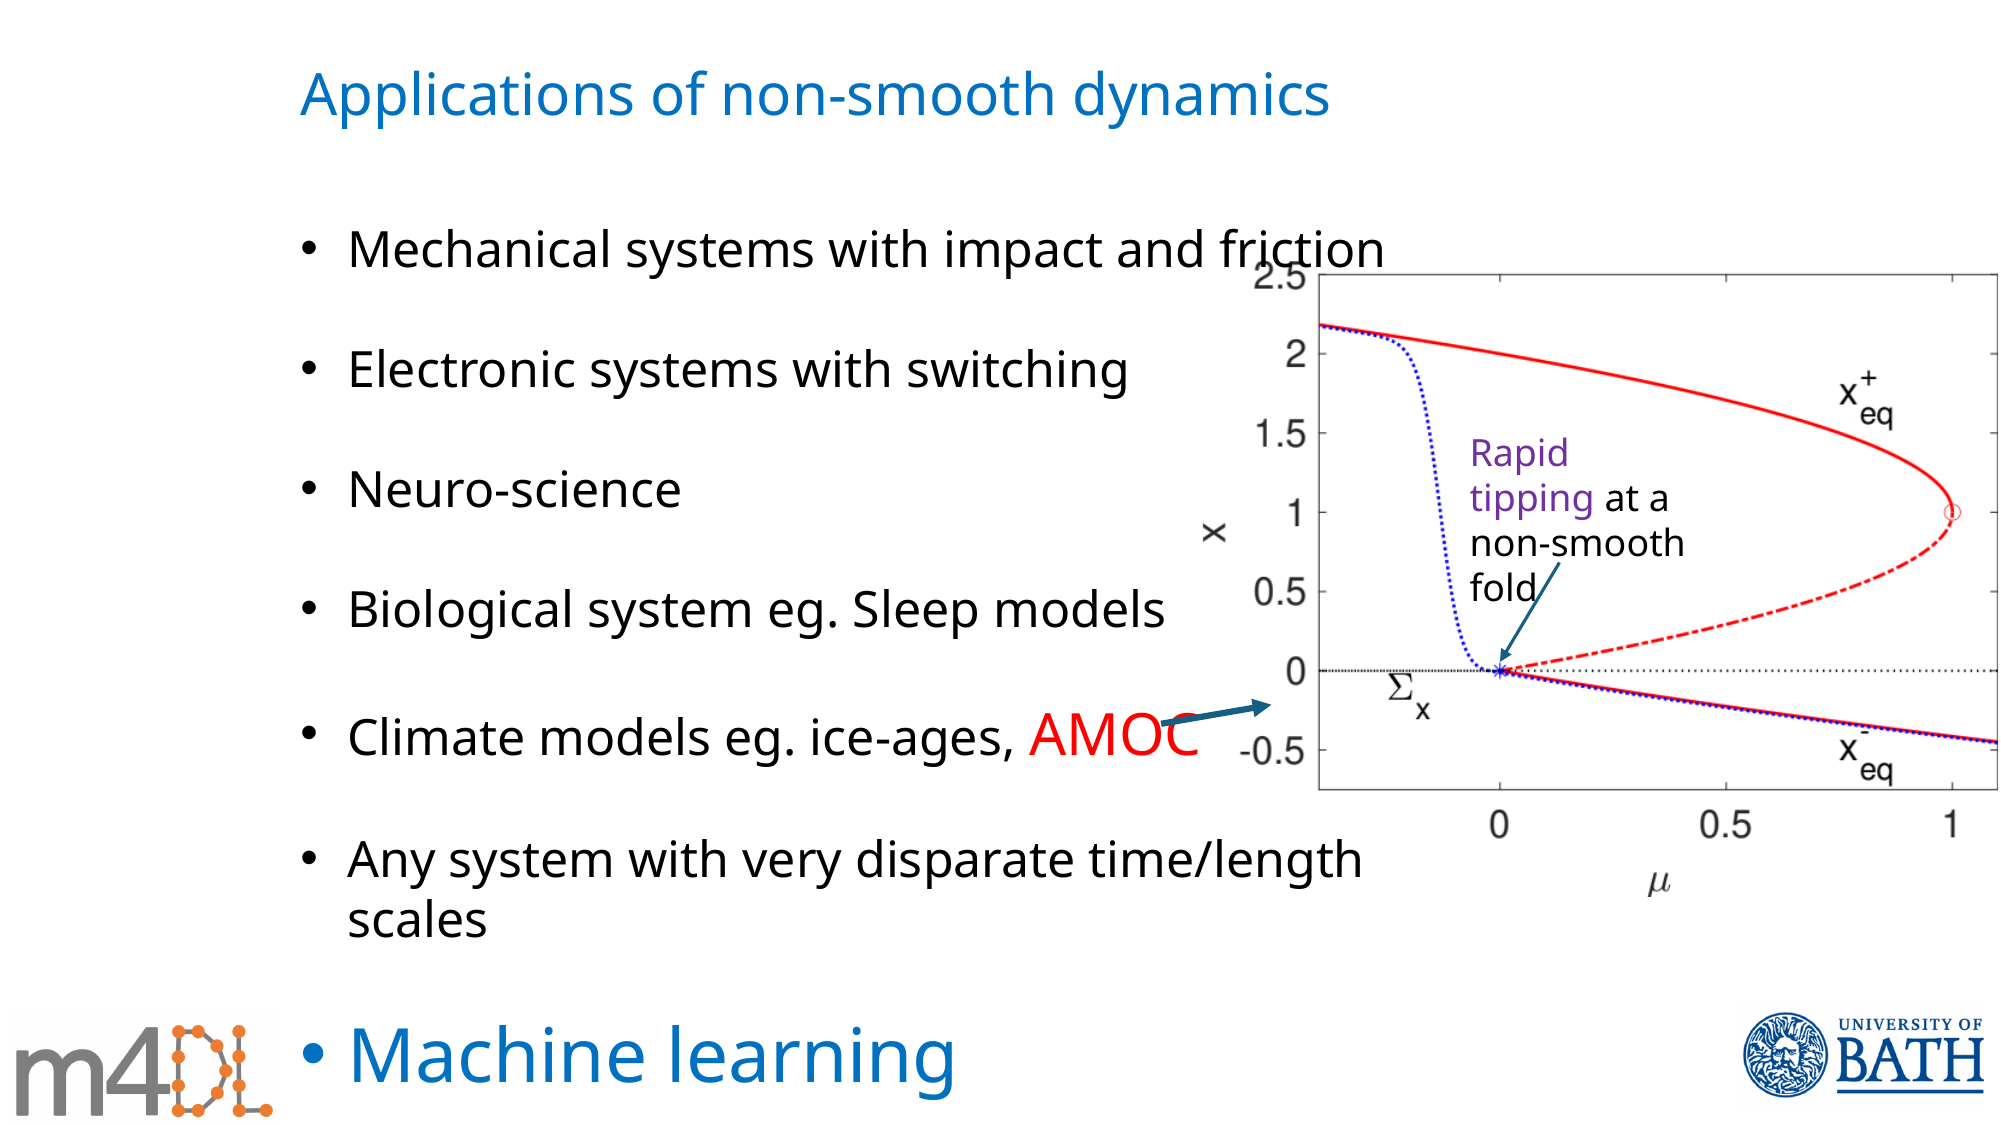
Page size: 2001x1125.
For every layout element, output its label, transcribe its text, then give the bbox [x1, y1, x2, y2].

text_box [1499, 561, 1560, 663]
picture [1720, 957, 1997, 1125]
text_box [1160, 704, 1272, 725]
picture [6, 1012, 283, 1125]
picture [1201, 261, 1999, 897]
text_box Applications of non-smooth dynamics Mechanical systems with impact and friction Electronic systems with switching Neuro-science Biological system eg. Sleep models Climate models eg. ice-ages, AMOC Any system with very disparate time/length scales Machine learning [285, 49, 1522, 1105]
